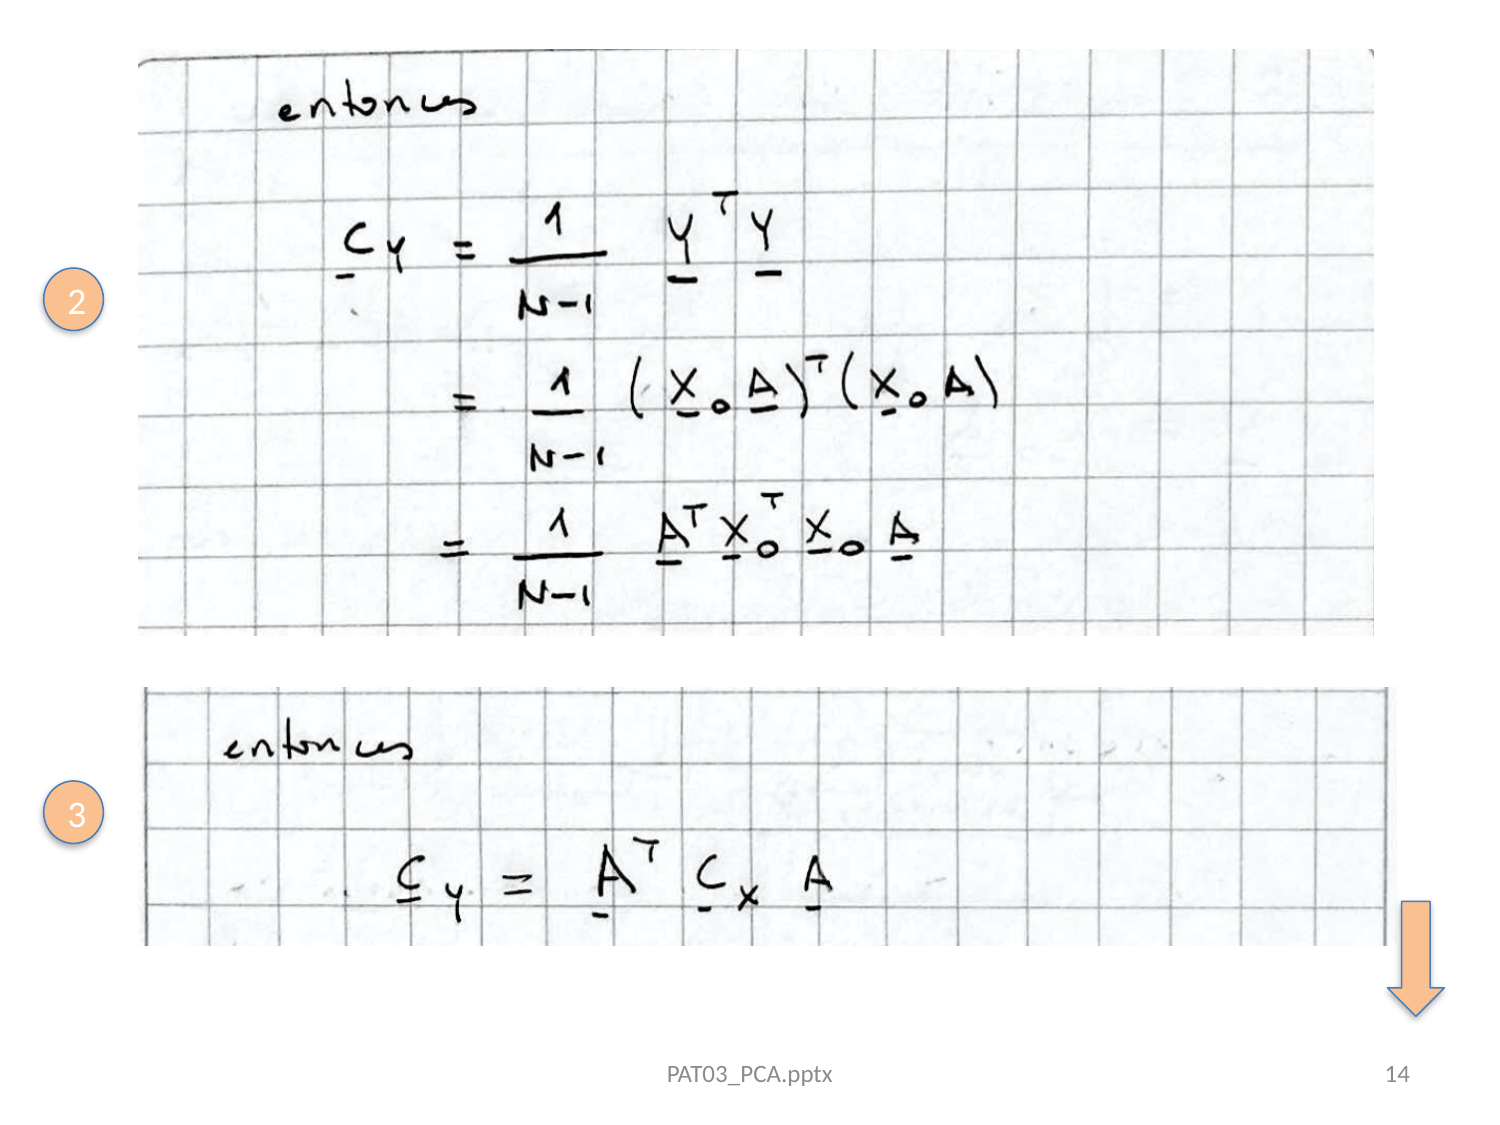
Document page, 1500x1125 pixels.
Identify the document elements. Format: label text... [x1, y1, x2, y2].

footer PAT03_PCA.pptx [512, 1042, 988, 1103]
text_box 2 [42, 267, 105, 332]
picture [137, 48, 1374, 636]
text_box [1386, 900, 1446, 1017]
picture [137, 687, 1397, 947]
slide_number 14 [1074, 1042, 1425, 1103]
text_box 3 [42, 780, 105, 845]
